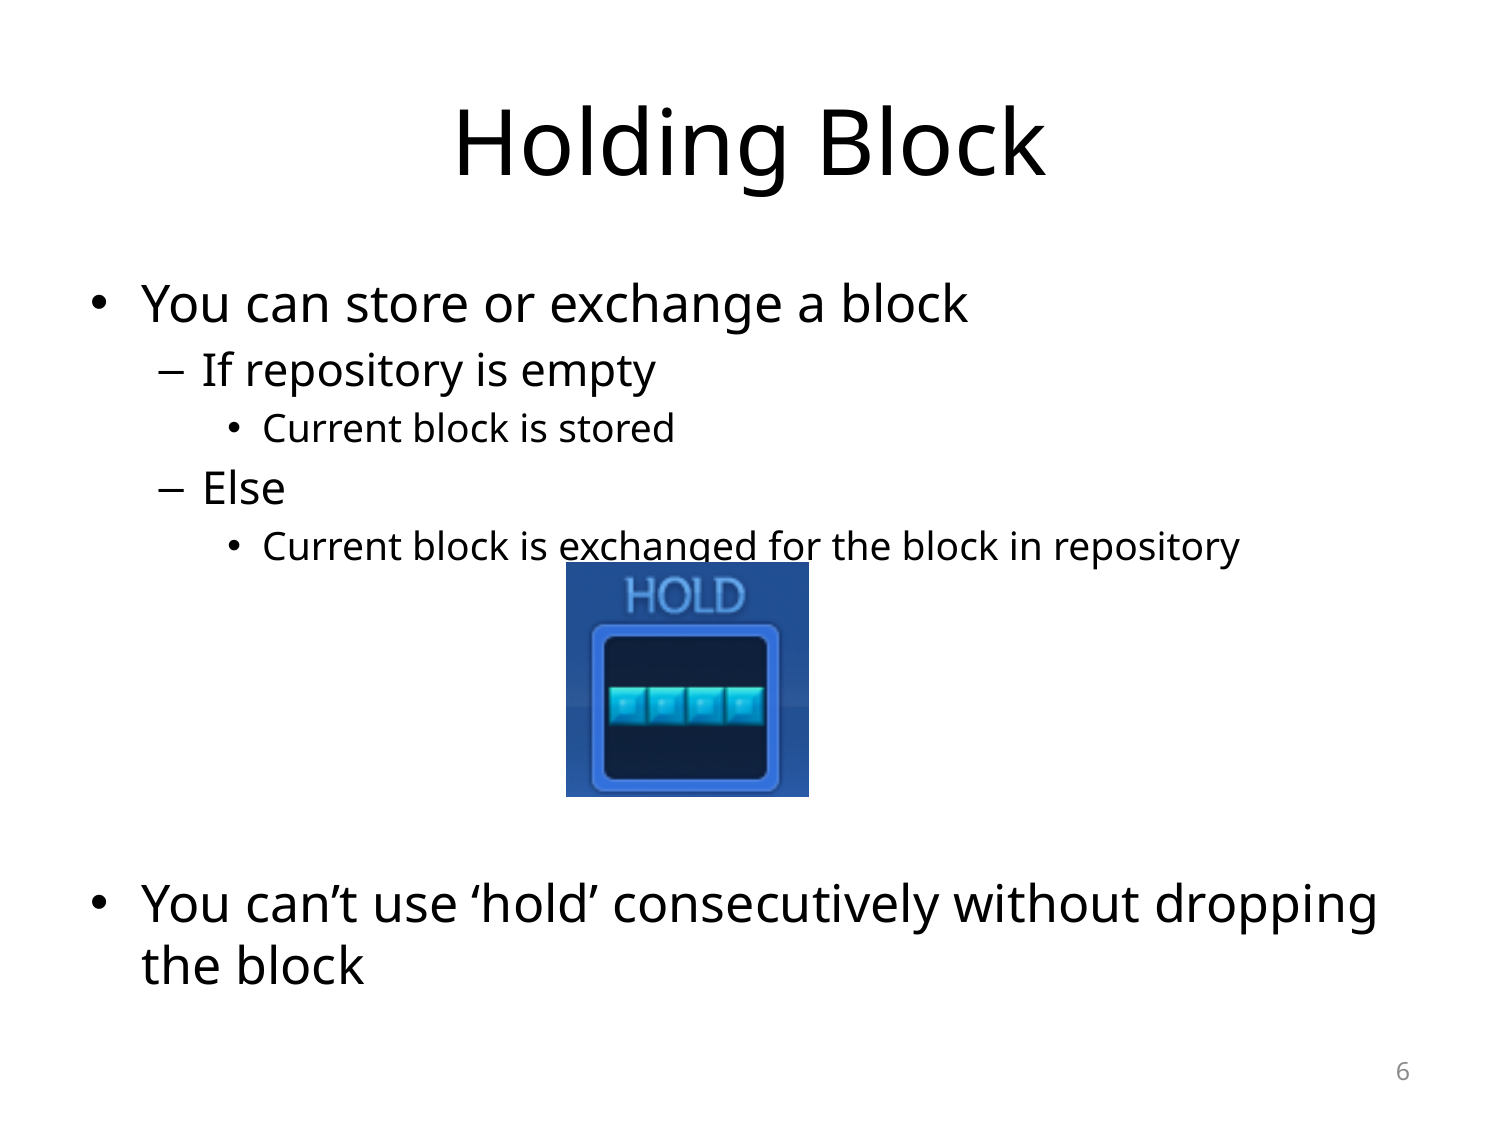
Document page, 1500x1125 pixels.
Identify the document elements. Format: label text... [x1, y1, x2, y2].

slide_number 6 [1074, 1042, 1425, 1103]
list You can store or exchange a block If repository is empty Current block is stored Else Current block is exchanged for the block in repository You can’t use ‘hold’ consecutively without dropping the block [75, 262, 1425, 1005]
picture [566, 562, 809, 798]
title Holding Block [75, 45, 1425, 233]
